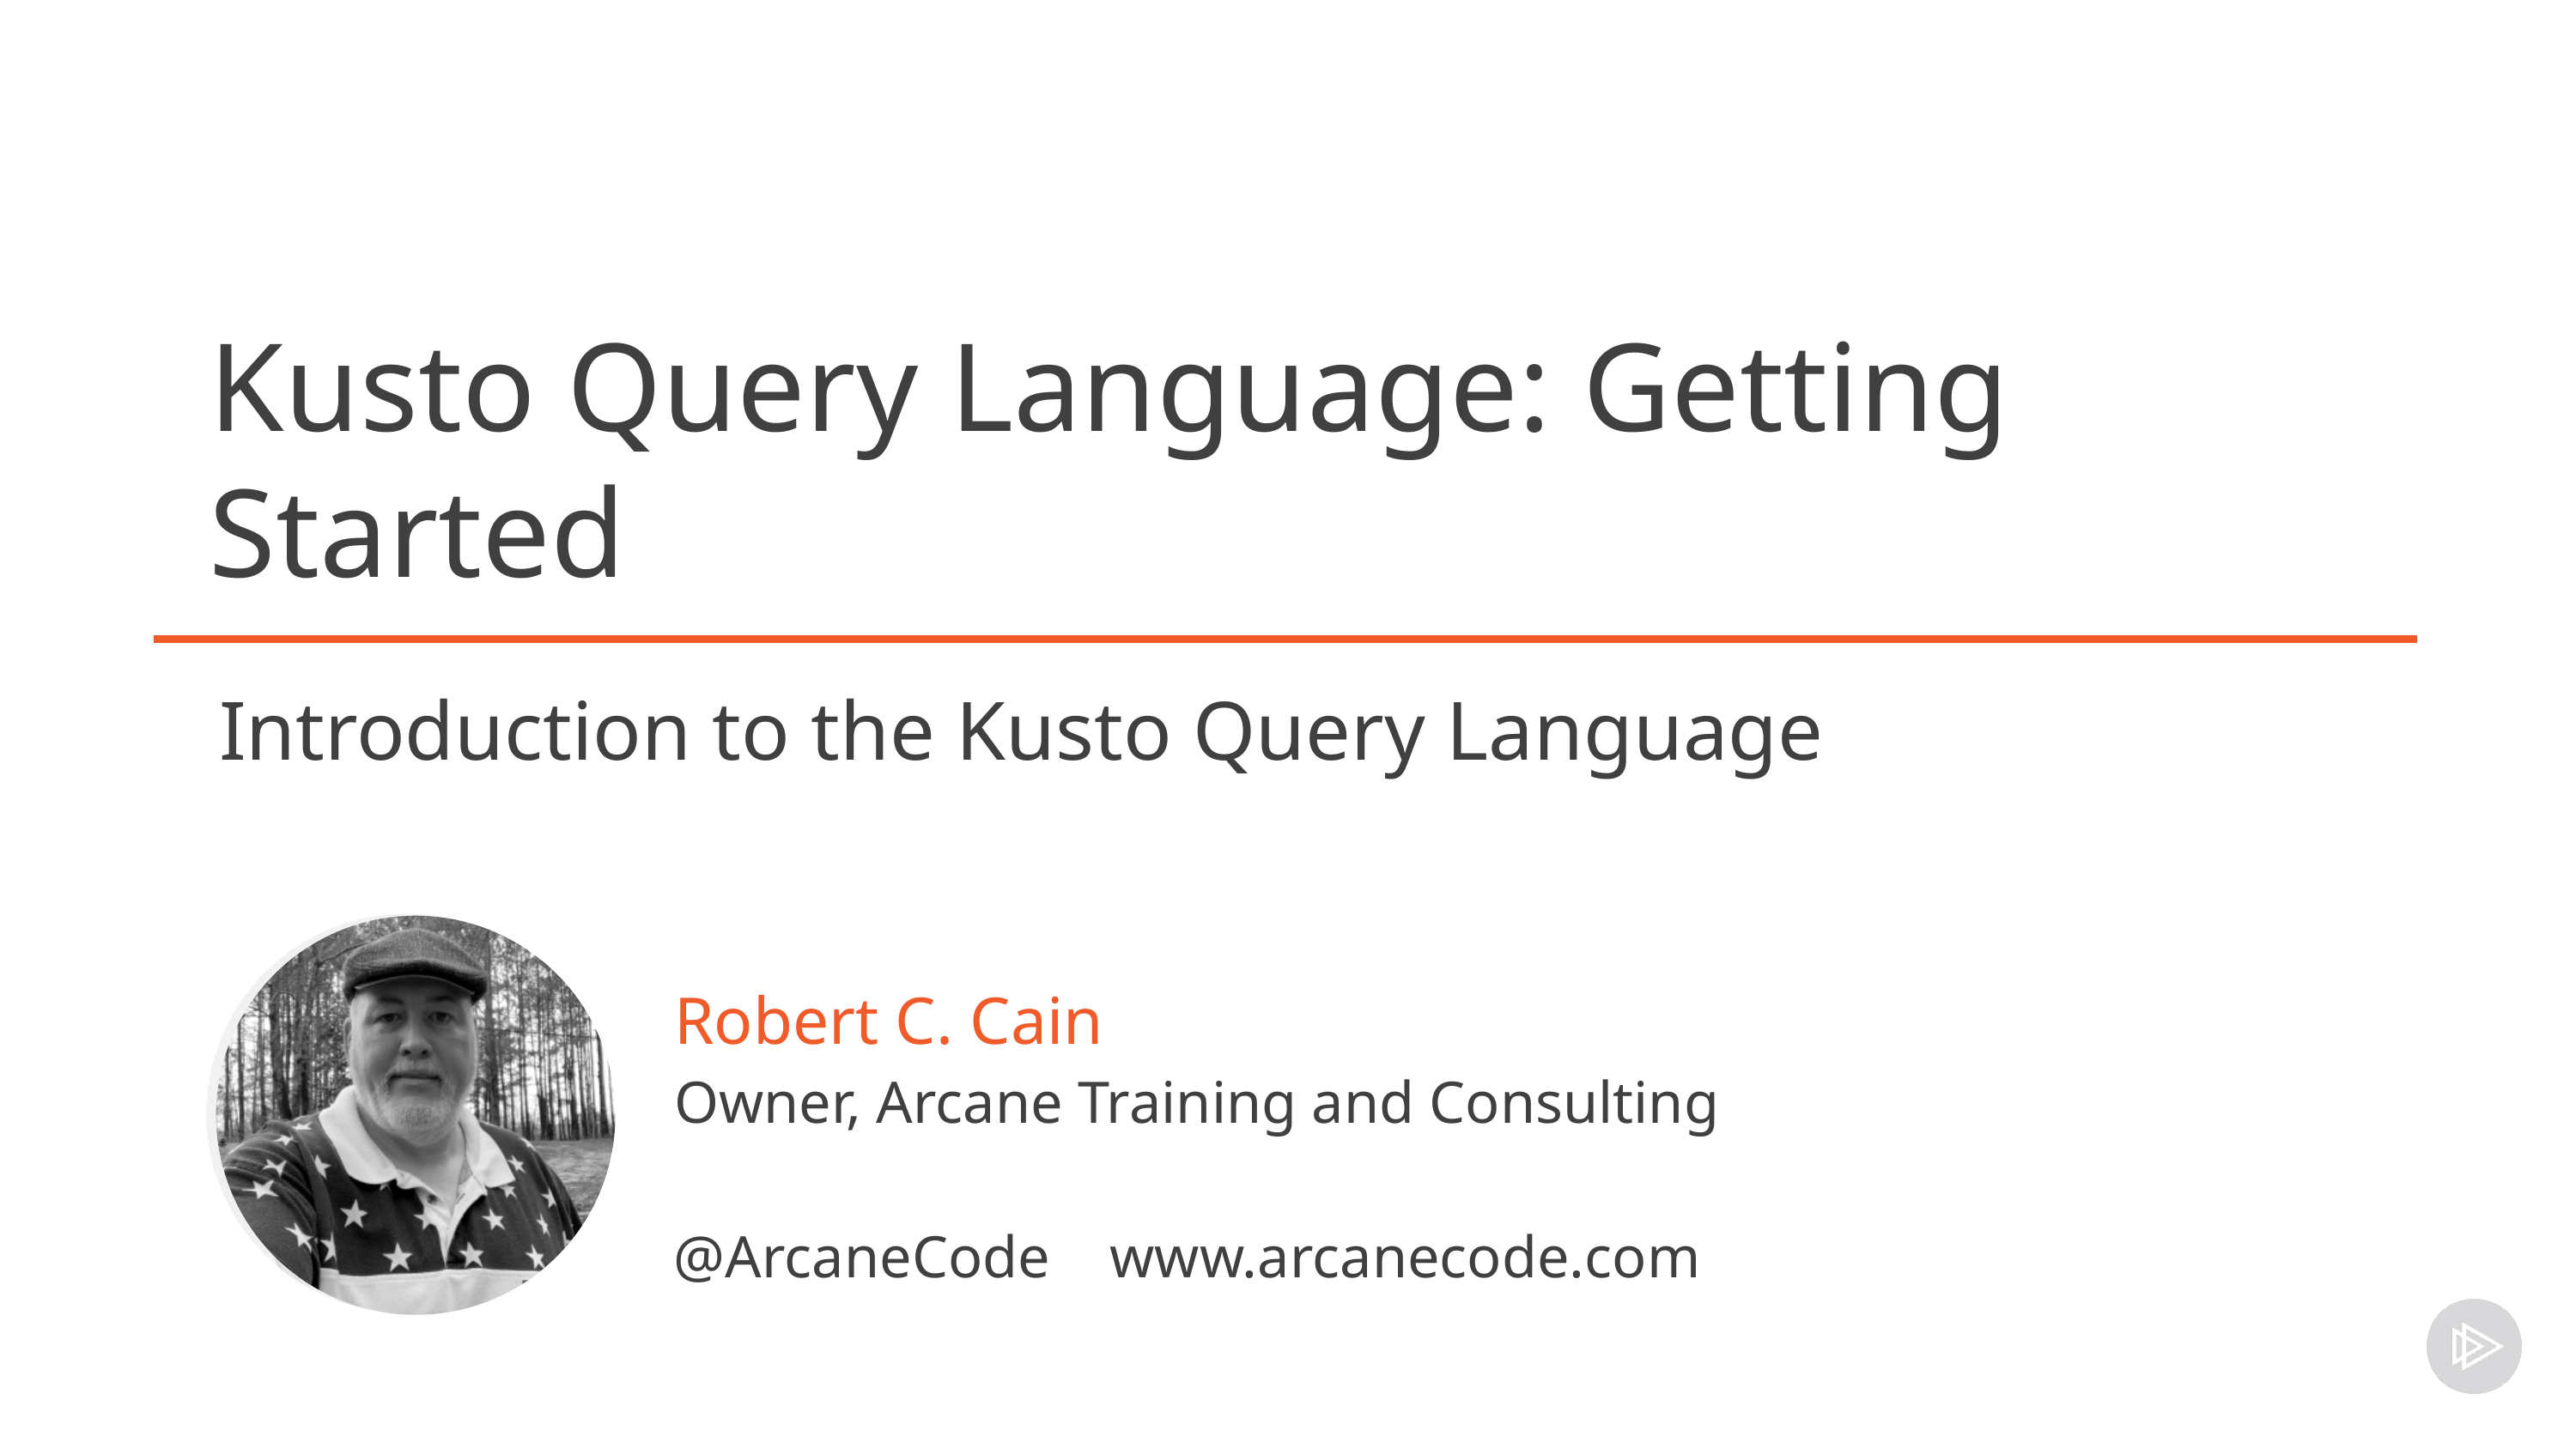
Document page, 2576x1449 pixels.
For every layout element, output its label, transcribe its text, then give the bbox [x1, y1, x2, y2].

list Introduction to the Kusto Query Language [206, 672, 2366, 790]
picture [205, 913, 616, 1315]
list @ArcaneCode www.arcanecode.com [660, 1197, 2011, 1313]
list Owner, Arcane Training and Consulting [661, 1059, 2011, 1156]
list Kusto Query Language: Getting Started [197, 112, 2366, 608]
list Robert C. Cain [661, 973, 2011, 1059]
